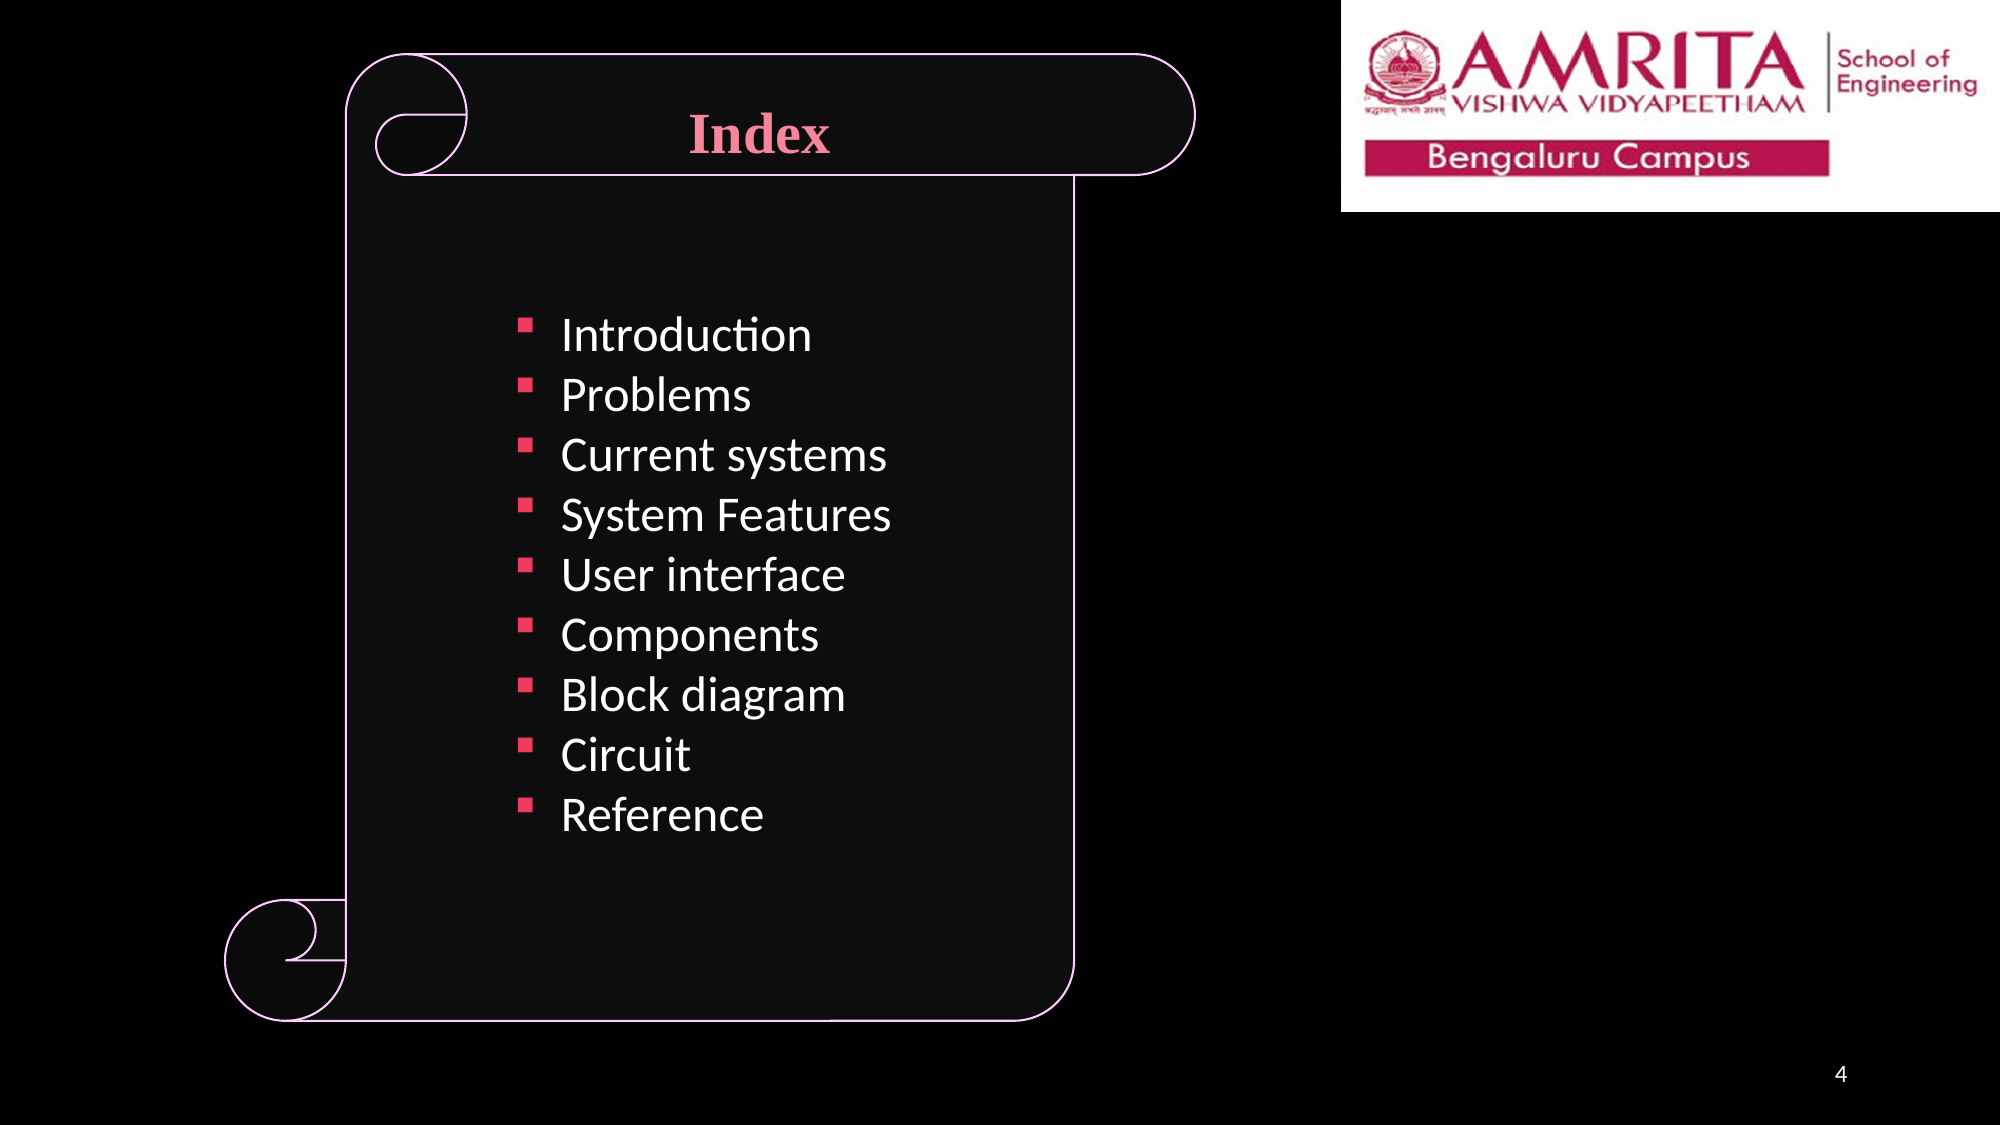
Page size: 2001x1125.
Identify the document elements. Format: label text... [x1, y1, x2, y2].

text_box [223, 53, 1196, 1022]
text_box Introduction Problems Current systems System Features User interface Components Block diagram Circuit Reference [499, 294, 963, 894]
picture [1341, 0, 2000, 212]
slide_number 4 [1412, 1042, 1863, 1103]
text_box Index [673, 87, 1104, 173]
